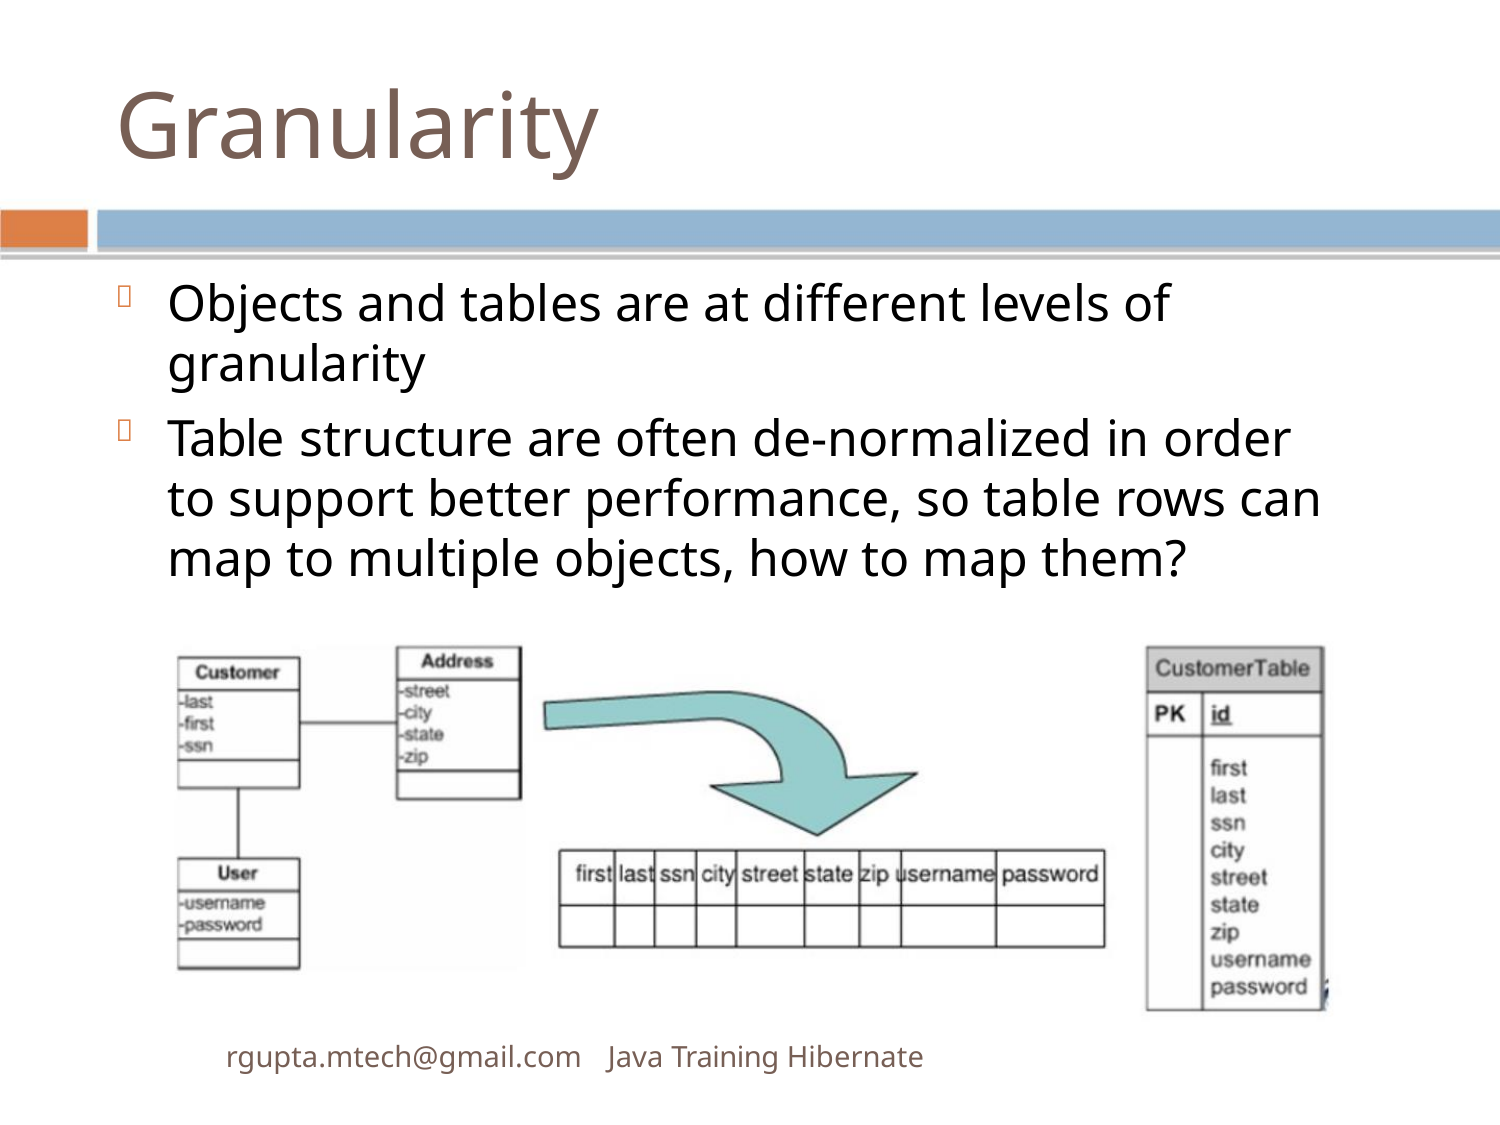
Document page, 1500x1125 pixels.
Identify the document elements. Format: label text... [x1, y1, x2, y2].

text_box Objects and tables are at diﬀerent levels of [167, 273, 1277, 332]
text_box [0, 0, 1500, 1125]
text_box Granularity [115, 70, 657, 177]
text_box Table structure are often de-normalized in order [167, 408, 1393, 467]
text_box granularity [167, 333, 468, 392]
text_box  [115, 420, 167, 448]
text_box to support better performance, so table rows can map to multiple objects, how to map them? [167, 468, 1425, 587]
text_box  [115, 286, 167, 314]
text_box rgupta.mtech@gmail.com Java Training Hibernate [225, 1039, 999, 1074]
